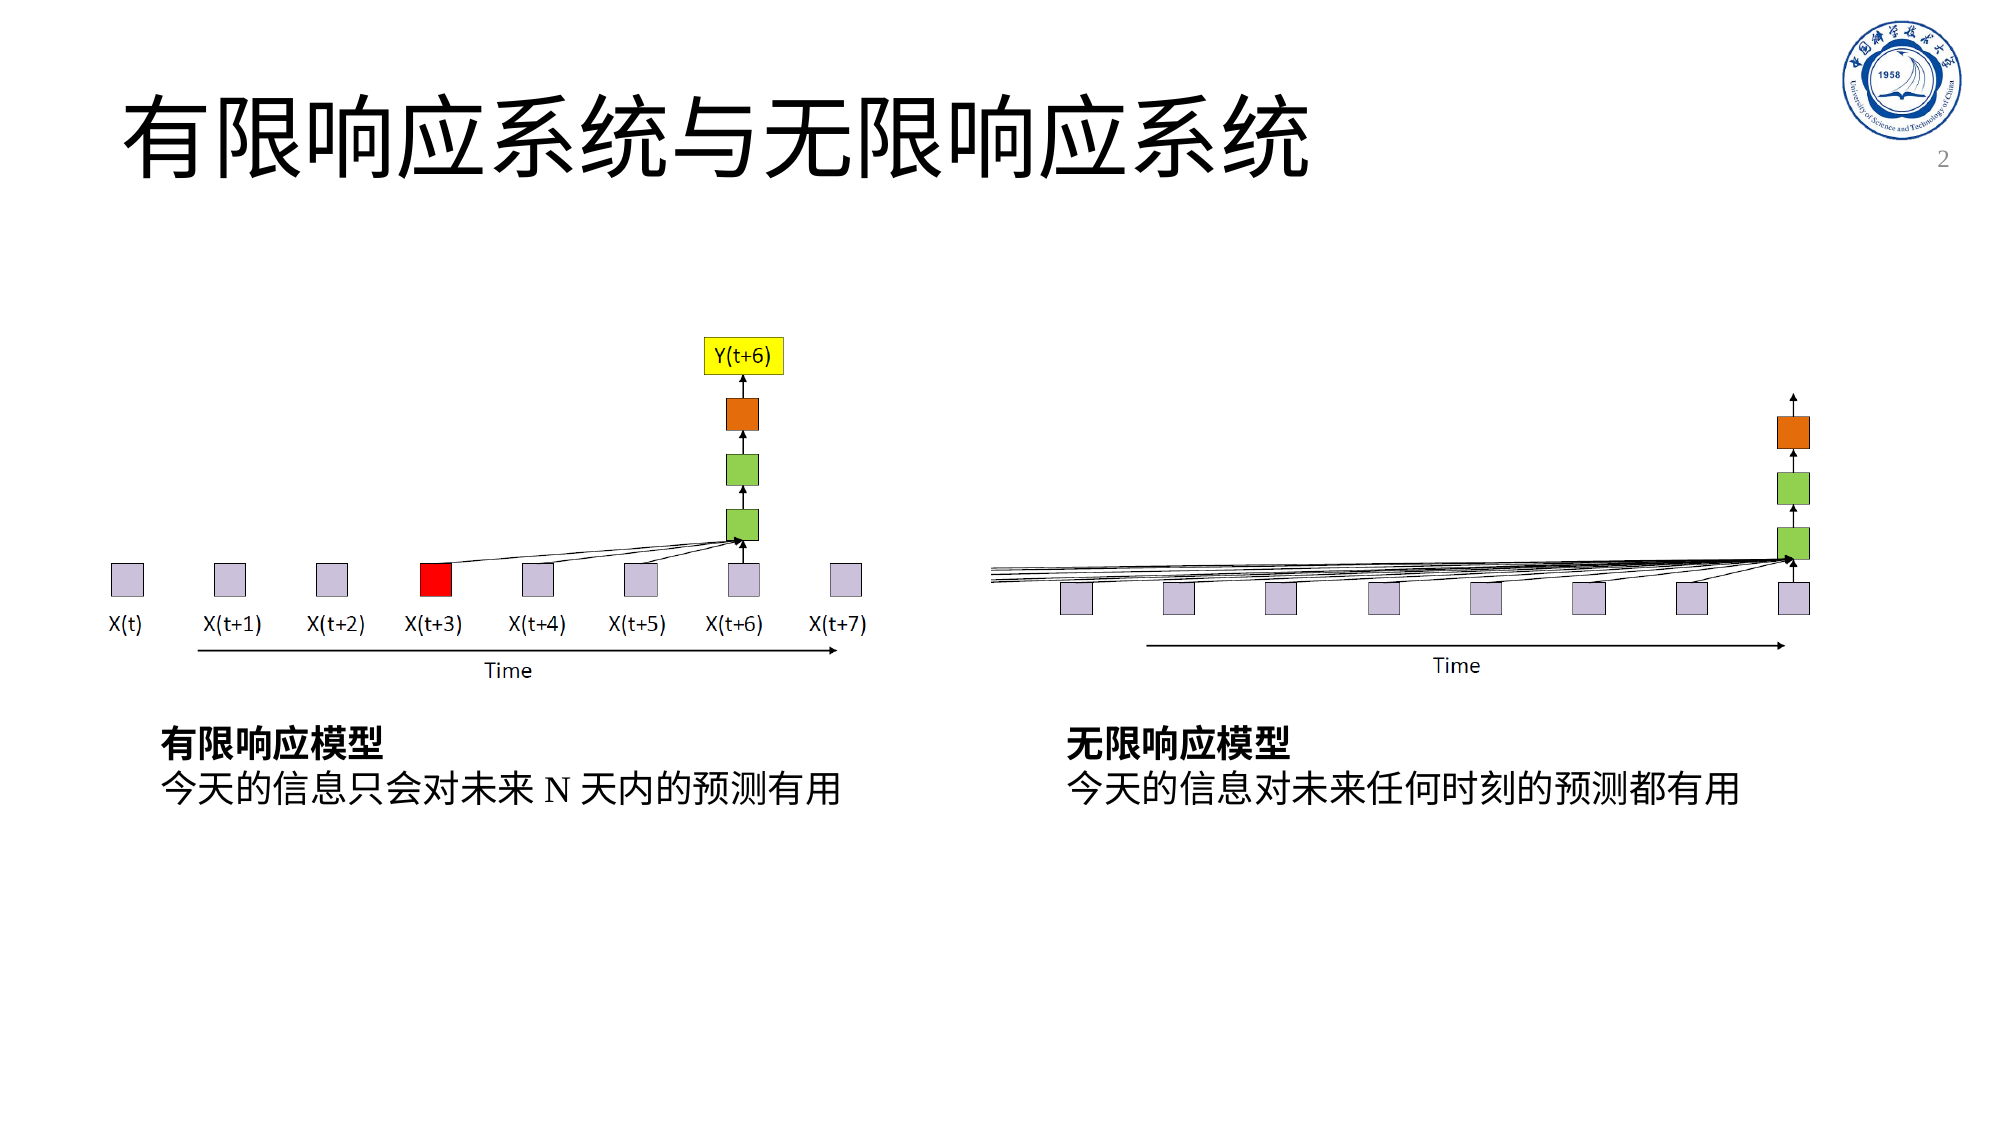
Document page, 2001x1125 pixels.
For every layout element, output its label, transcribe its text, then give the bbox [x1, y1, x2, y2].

picture [1839, 17, 1965, 127]
slide_number 2 [1514, 127, 1965, 188]
picture [991, 372, 1829, 681]
title 有限响应系统与无限响应系统 [105, 59, 1900, 223]
picture [105, 330, 902, 681]
